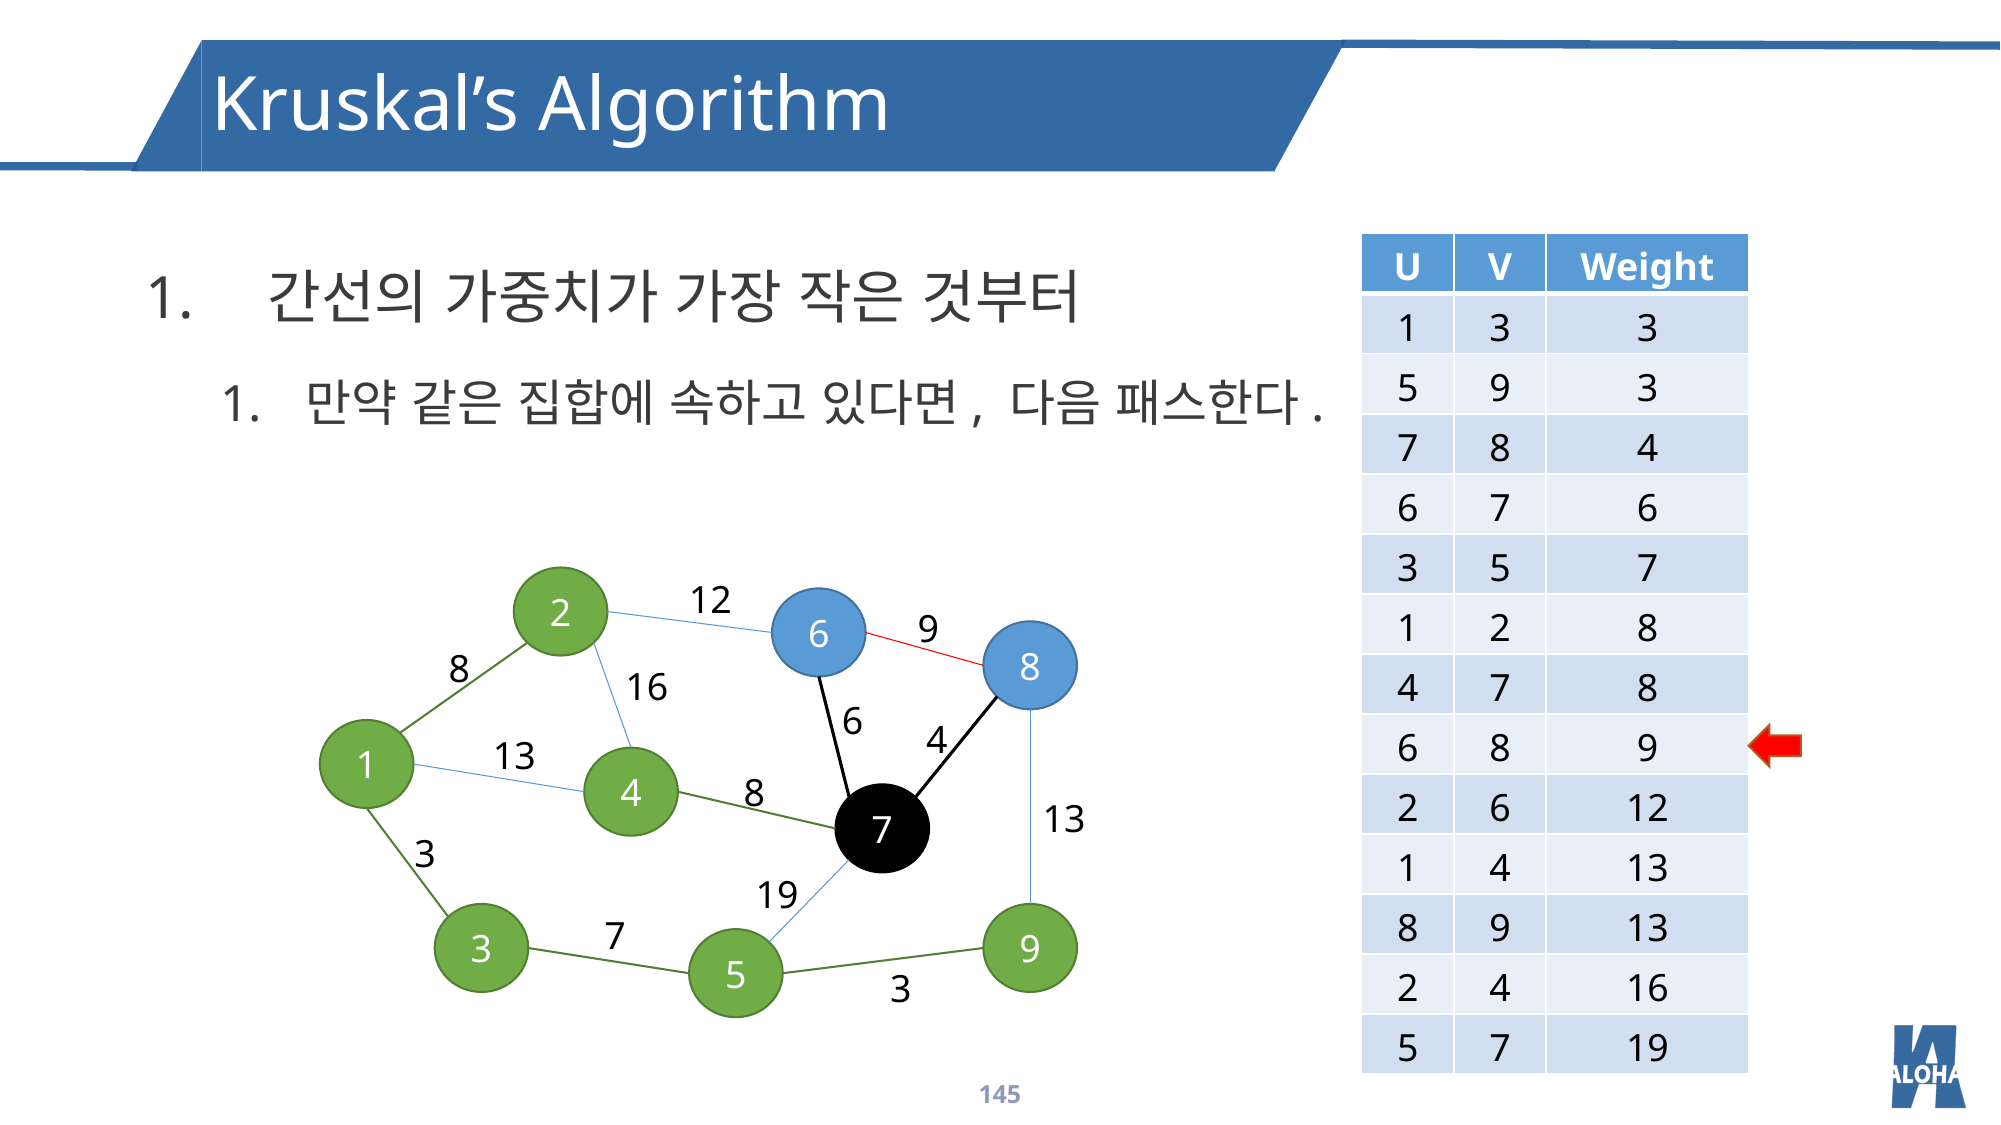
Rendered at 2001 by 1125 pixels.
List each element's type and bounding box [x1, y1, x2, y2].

list [196, 45, 1270, 168]
table_cell [1362, 655, 1453, 713]
table_cell [1362, 535, 1453, 593]
list [130, 218, 1854, 1061]
table_cell [1455, 415, 1545, 473]
table_cell [1455, 775, 1545, 833]
table_cell [1455, 354, 1545, 413]
table_cell [1362, 296, 1453, 353]
table_cell [1547, 535, 1748, 593]
table_cell [1455, 835, 1545, 893]
table_cell [1362, 475, 1453, 533]
table_cell [1362, 354, 1453, 413]
slide_number [774, 1065, 1225, 1125]
table_cell [1547, 415, 1748, 473]
table_header [1547, 234, 1748, 291]
table_cell [1362, 415, 1453, 473]
table_cell [1547, 715, 1748, 773]
table_cell [1362, 1015, 1453, 1073]
text_box [319, 567, 1099, 1018]
table_cell [1547, 1015, 1748, 1073]
table_cell [1547, 475, 1748, 533]
table_cell [1455, 655, 1545, 713]
table_cell [1362, 895, 1453, 953]
table_header [1455, 234, 1545, 291]
table_cell [1455, 475, 1545, 533]
table_cell [1455, 1015, 1545, 1073]
table_cell [1547, 655, 1748, 713]
table_cell [1362, 955, 1453, 1013]
table_cell [1455, 715, 1545, 773]
table_cell [1455, 296, 1545, 353]
table_header [1362, 234, 1453, 291]
table_cell [1547, 895, 1748, 953]
table_cell [1547, 955, 1748, 1013]
table_cell [1547, 835, 1748, 893]
table_cell [1547, 775, 1748, 833]
table_cell [1455, 895, 1545, 953]
table_cell [1455, 955, 1545, 1013]
table_cell [1547, 354, 1748, 413]
table_cell [1547, 296, 1748, 353]
table_cell [1362, 775, 1453, 833]
table_cell [1547, 595, 1748, 653]
text_box [1747, 722, 1802, 770]
table_cell [1362, 835, 1453, 893]
picture [1853, 1006, 2000, 1125]
table_cell [1455, 595, 1545, 653]
table_cell [1455, 535, 1545, 593]
table_cell [1362, 715, 1453, 773]
table_cell [1362, 595, 1453, 653]
